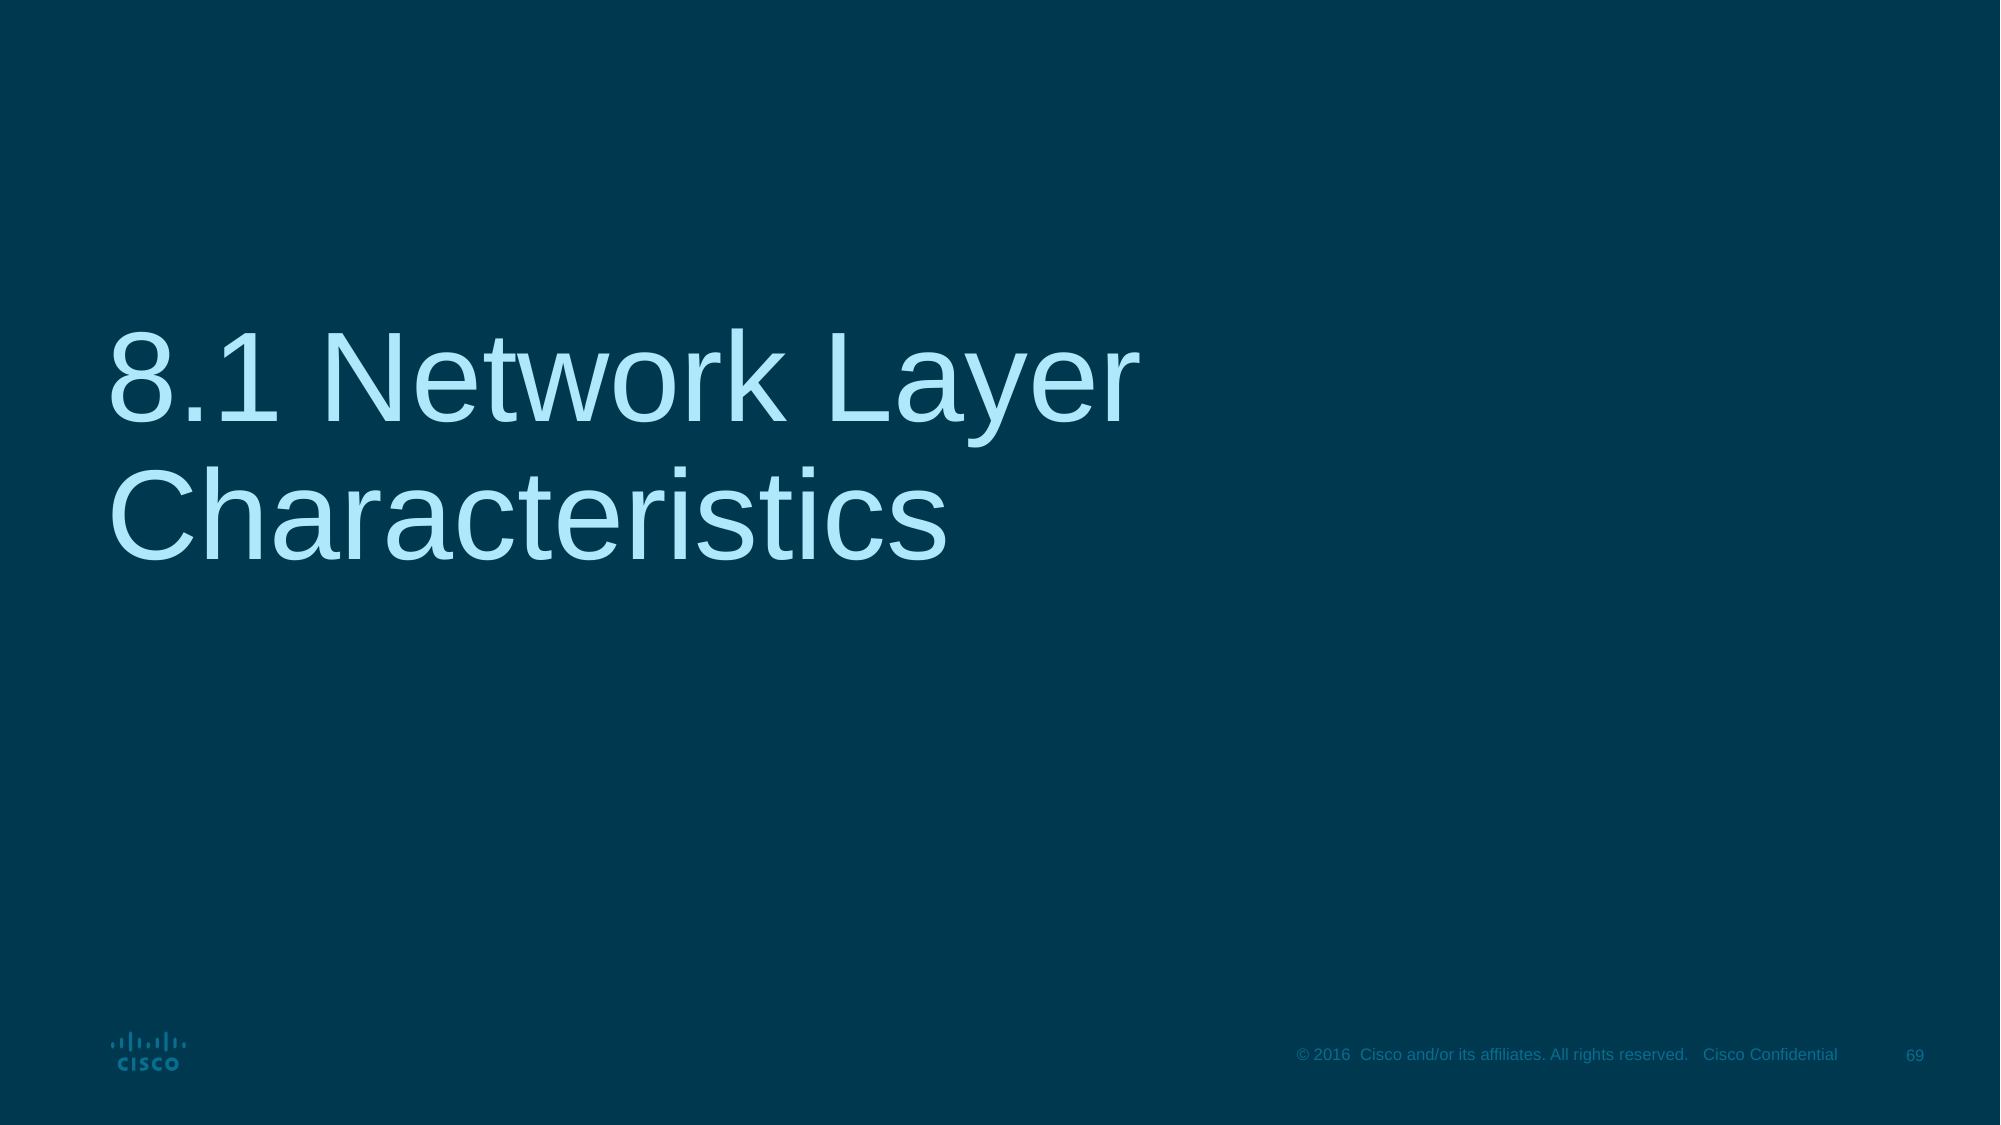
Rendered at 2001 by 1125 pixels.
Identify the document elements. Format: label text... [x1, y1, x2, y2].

title 8.1 Network Layer Characteristics [91, 200, 1753, 595]
